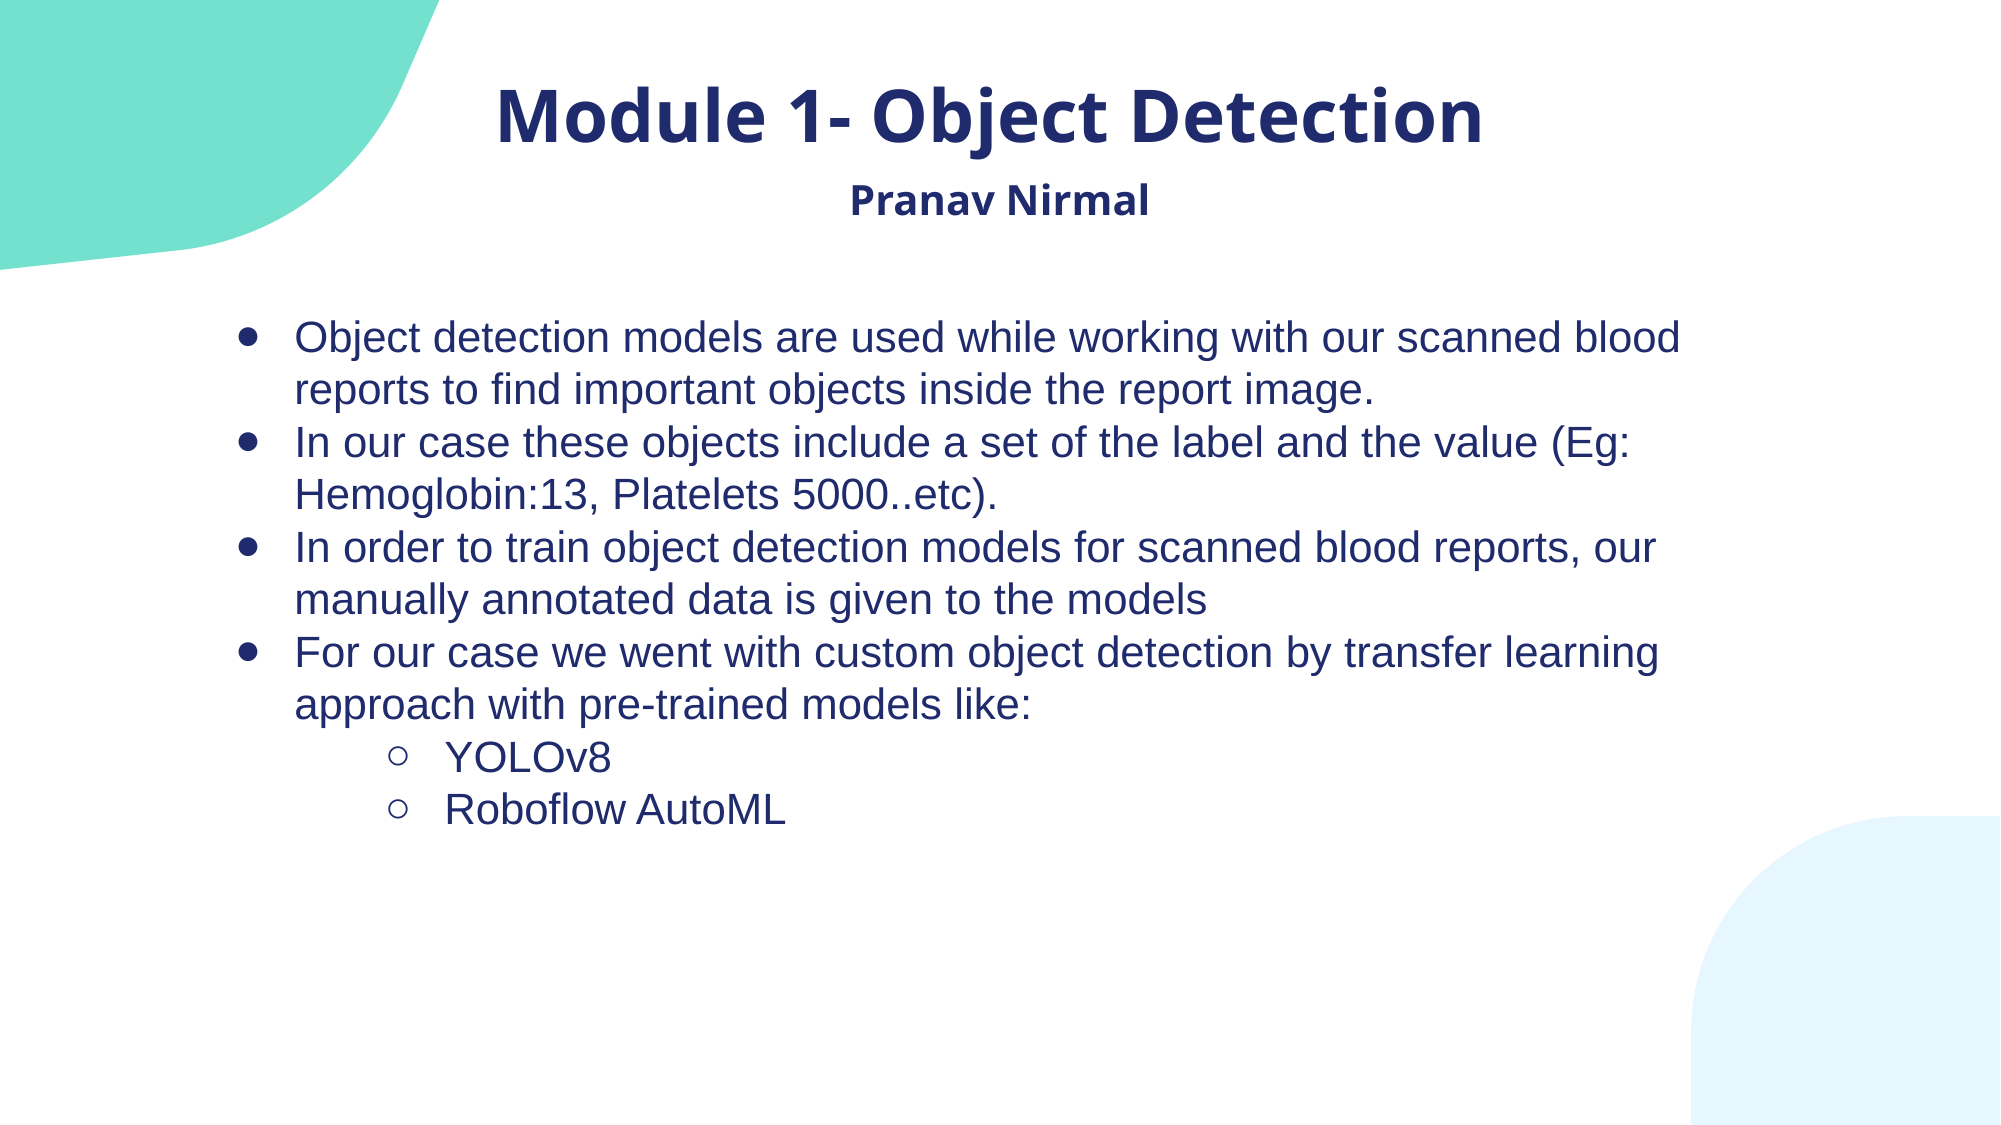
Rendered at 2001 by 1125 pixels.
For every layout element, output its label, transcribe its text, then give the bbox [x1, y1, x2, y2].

title Module 1- Object Detection Pranav Nirmal [137, 112, 1863, 192]
text_box Object detection models are used while working with our scanned blood reports to find important objects inside the report image. In our case these objects include a set of the label and the value (Eg: Hemoglobin:13, Platelets 5000..etc). In order to train object detection models for scanned blood reports, our manually annotated data is given to the models For our case we went with custom object detection by transfer learning approach with pre-trained models like: YOLOv8 Roboflow AutoML [204, 293, 1796, 849]
